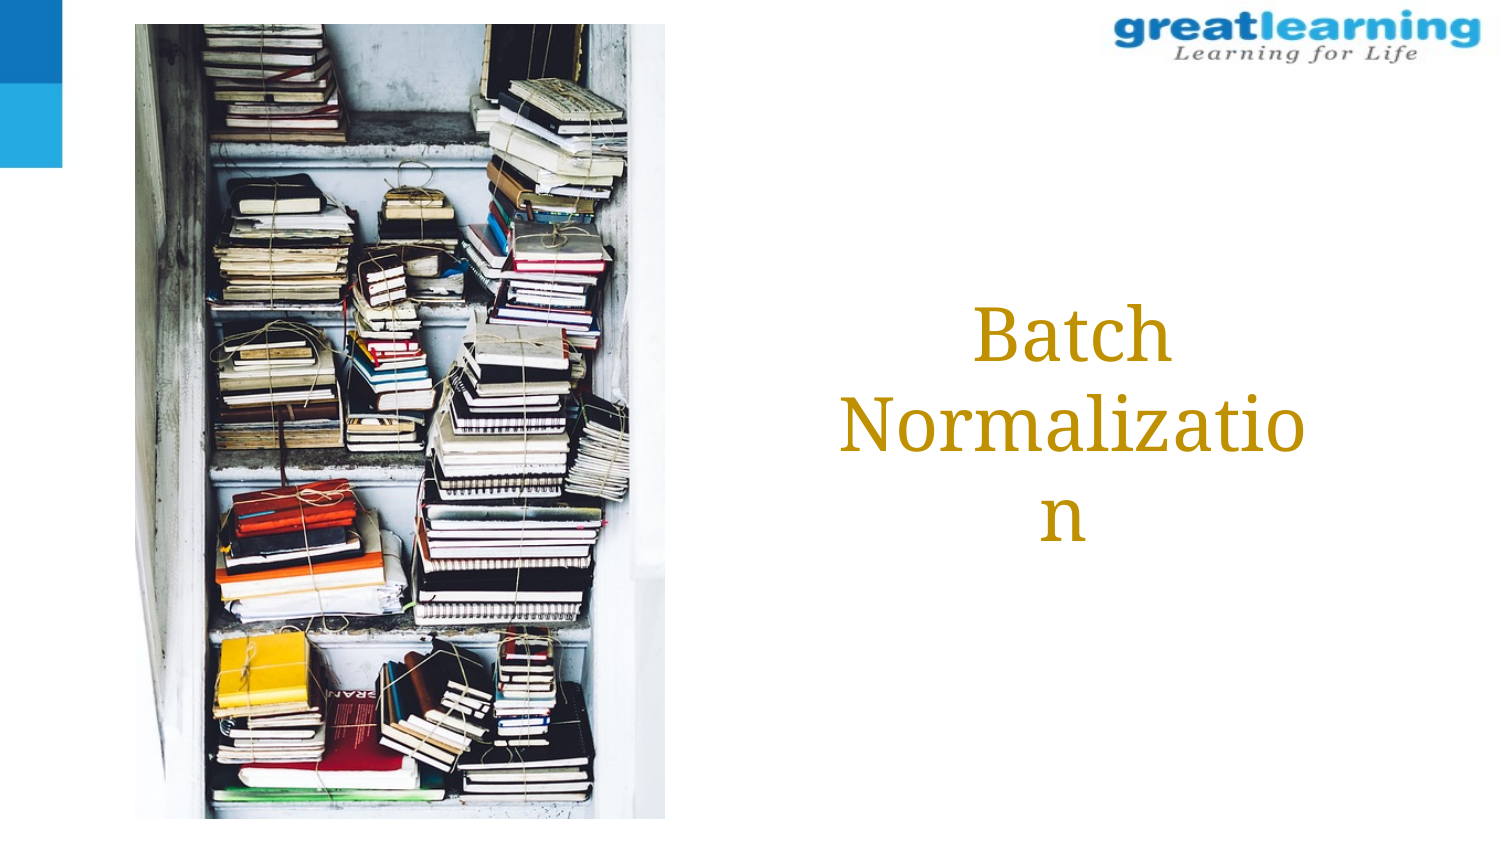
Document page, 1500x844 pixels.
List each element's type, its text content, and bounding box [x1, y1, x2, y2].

picture [0, 0, 1500, 844]
text_box Batch Normalization [816, 342, 1331, 502]
